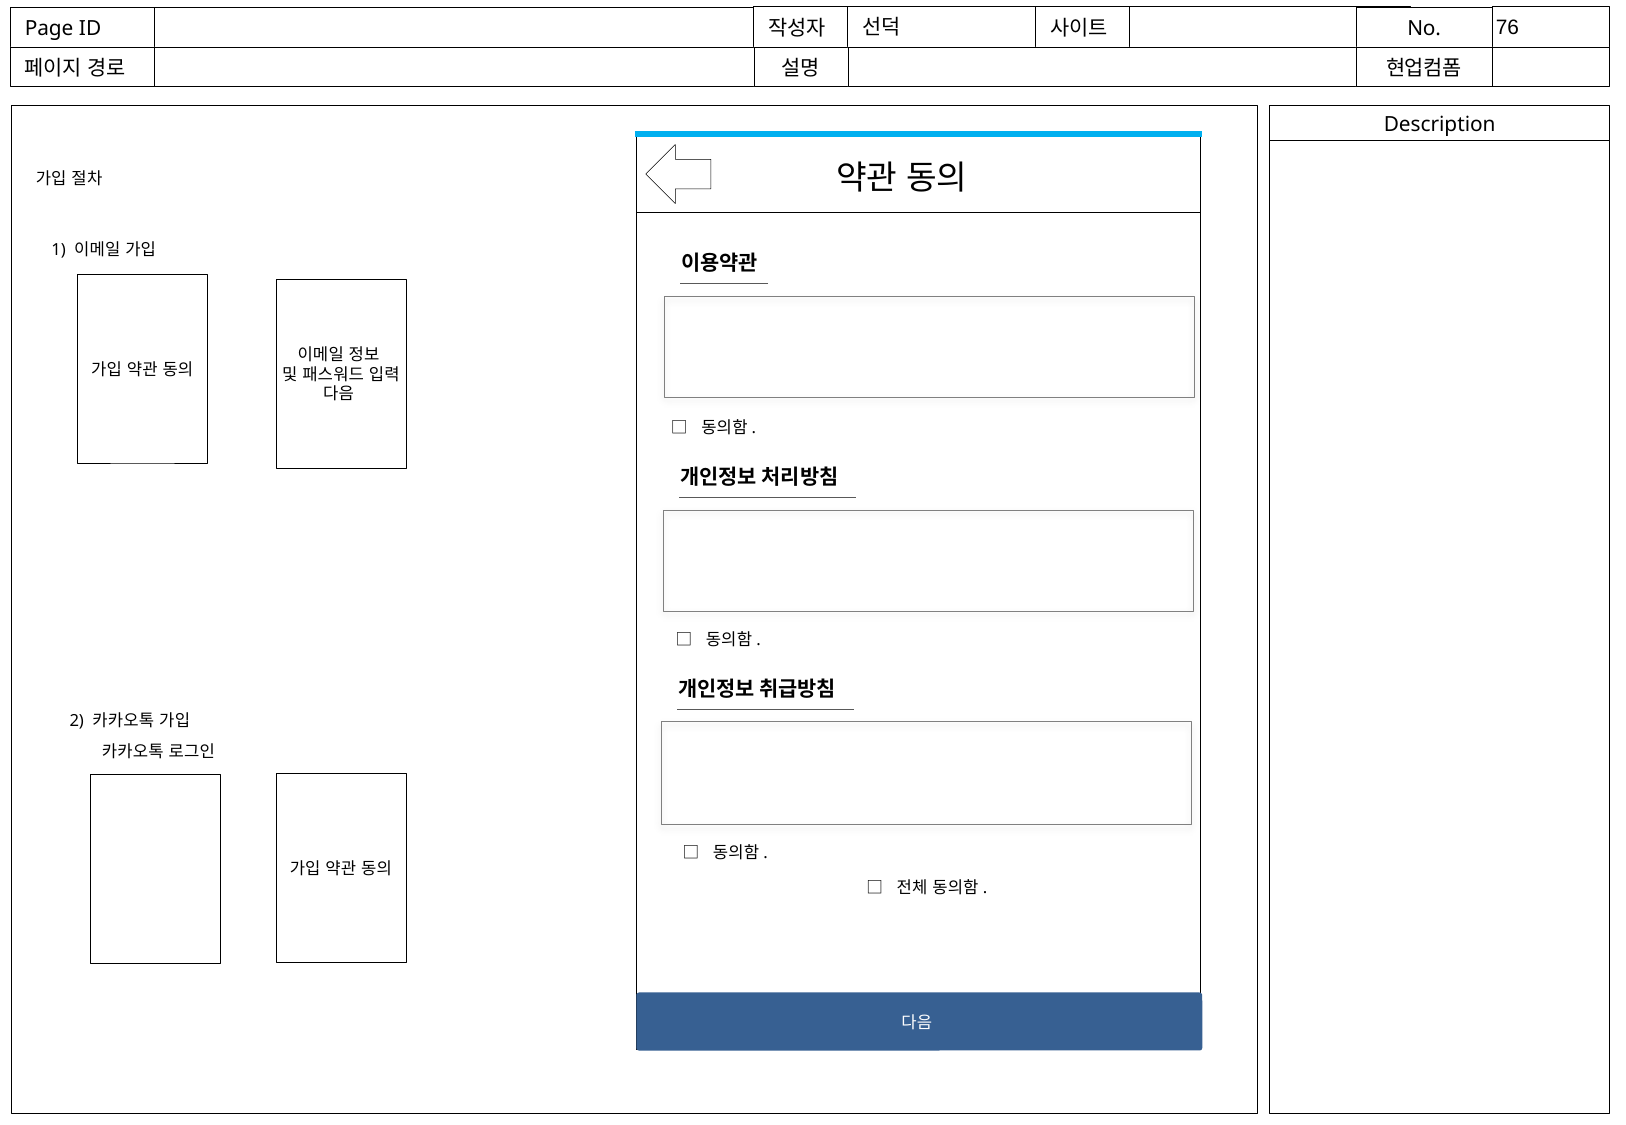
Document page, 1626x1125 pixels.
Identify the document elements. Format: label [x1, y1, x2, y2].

text_box [88, 772, 222, 965]
text_box [75, 272, 209, 465]
text_box [21, 160, 376, 196]
text_box [274, 277, 408, 470]
text_box [634, 130, 1205, 1053]
text_box [36, 231, 177, 267]
text_box [274, 771, 408, 964]
text_box [54, 702, 235, 768]
